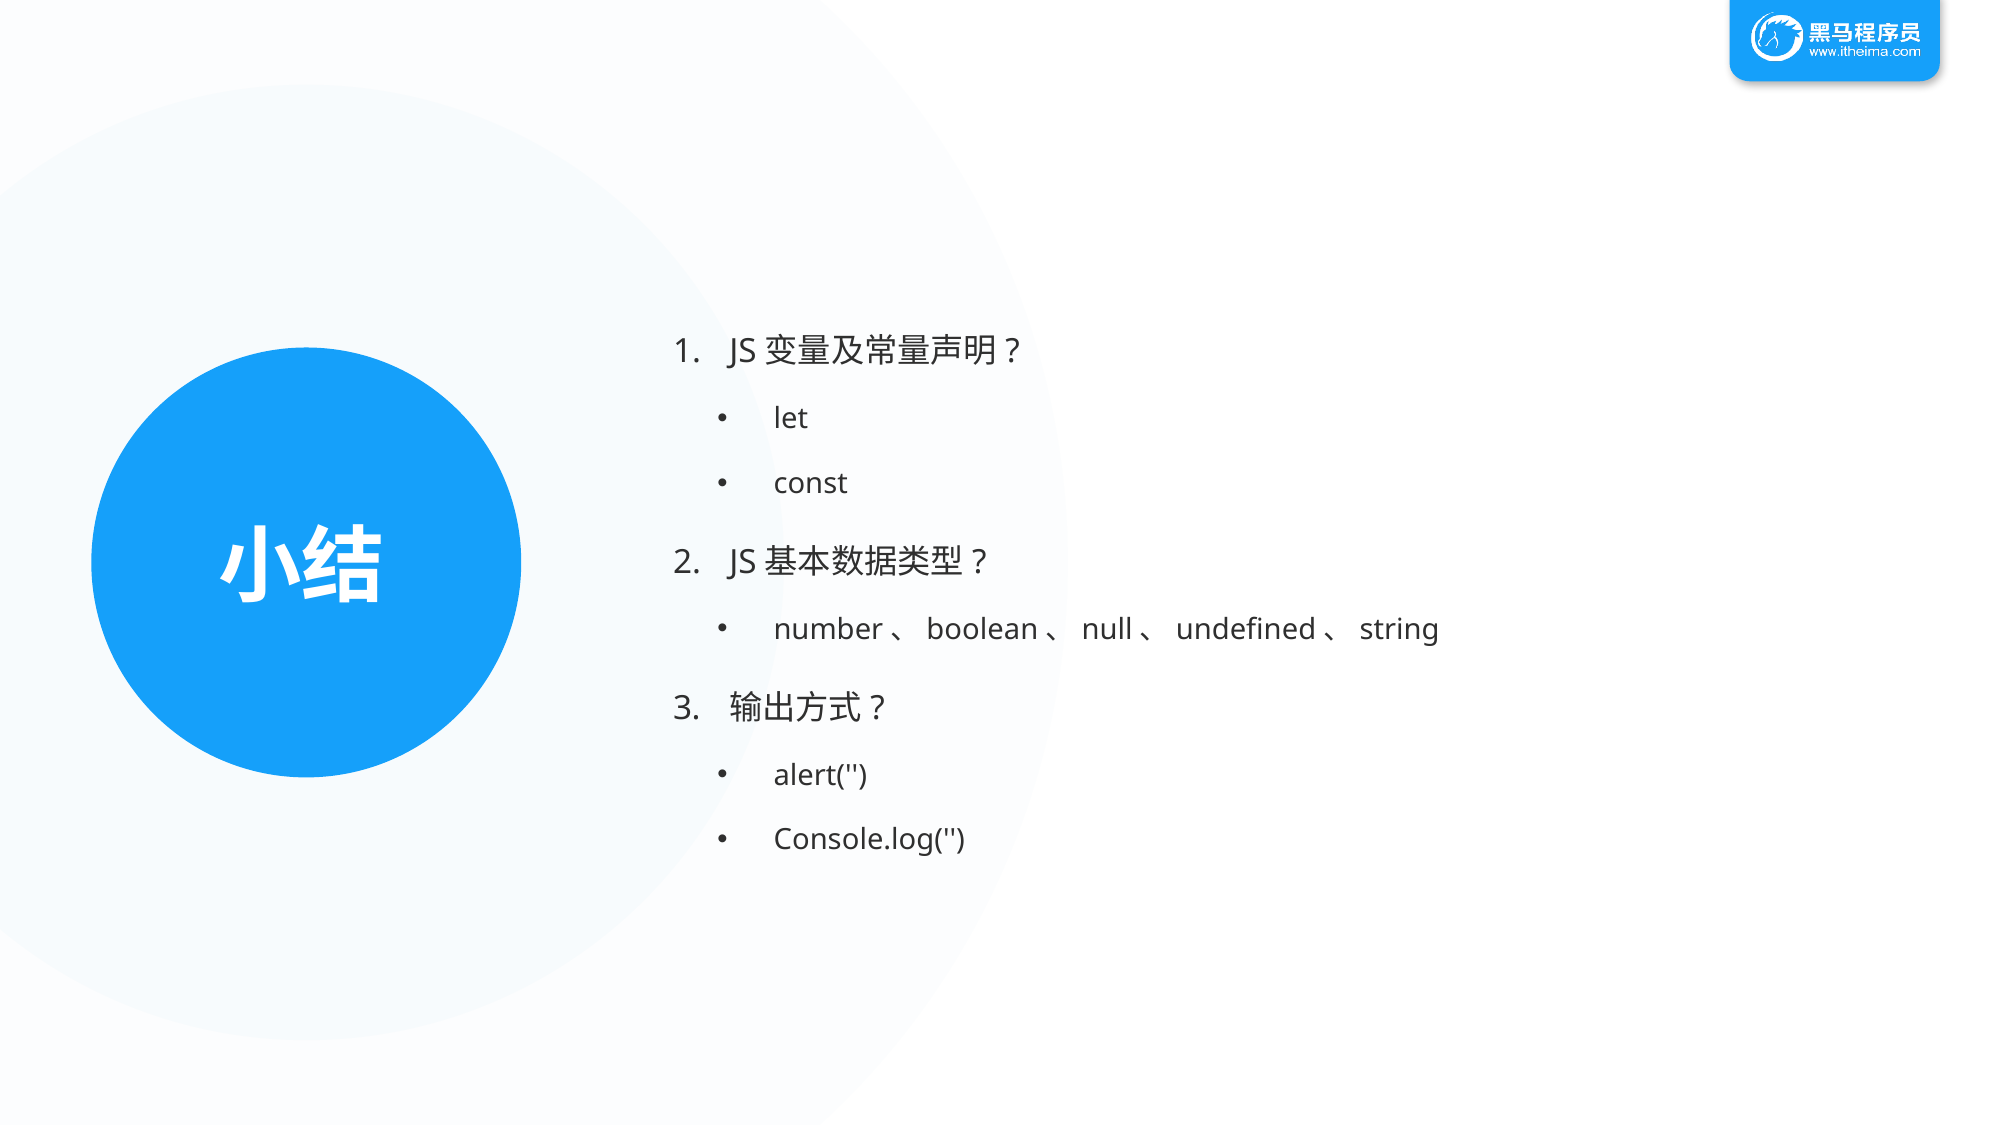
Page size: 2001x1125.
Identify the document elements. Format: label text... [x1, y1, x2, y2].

list JS变量及常量声明? let const JS基本数据类型? number、boolean、null、undefined、string 输出方式? alert('') Console.log('') [658, 223, 1835, 943]
picture [1732, 3, 1940, 64]
